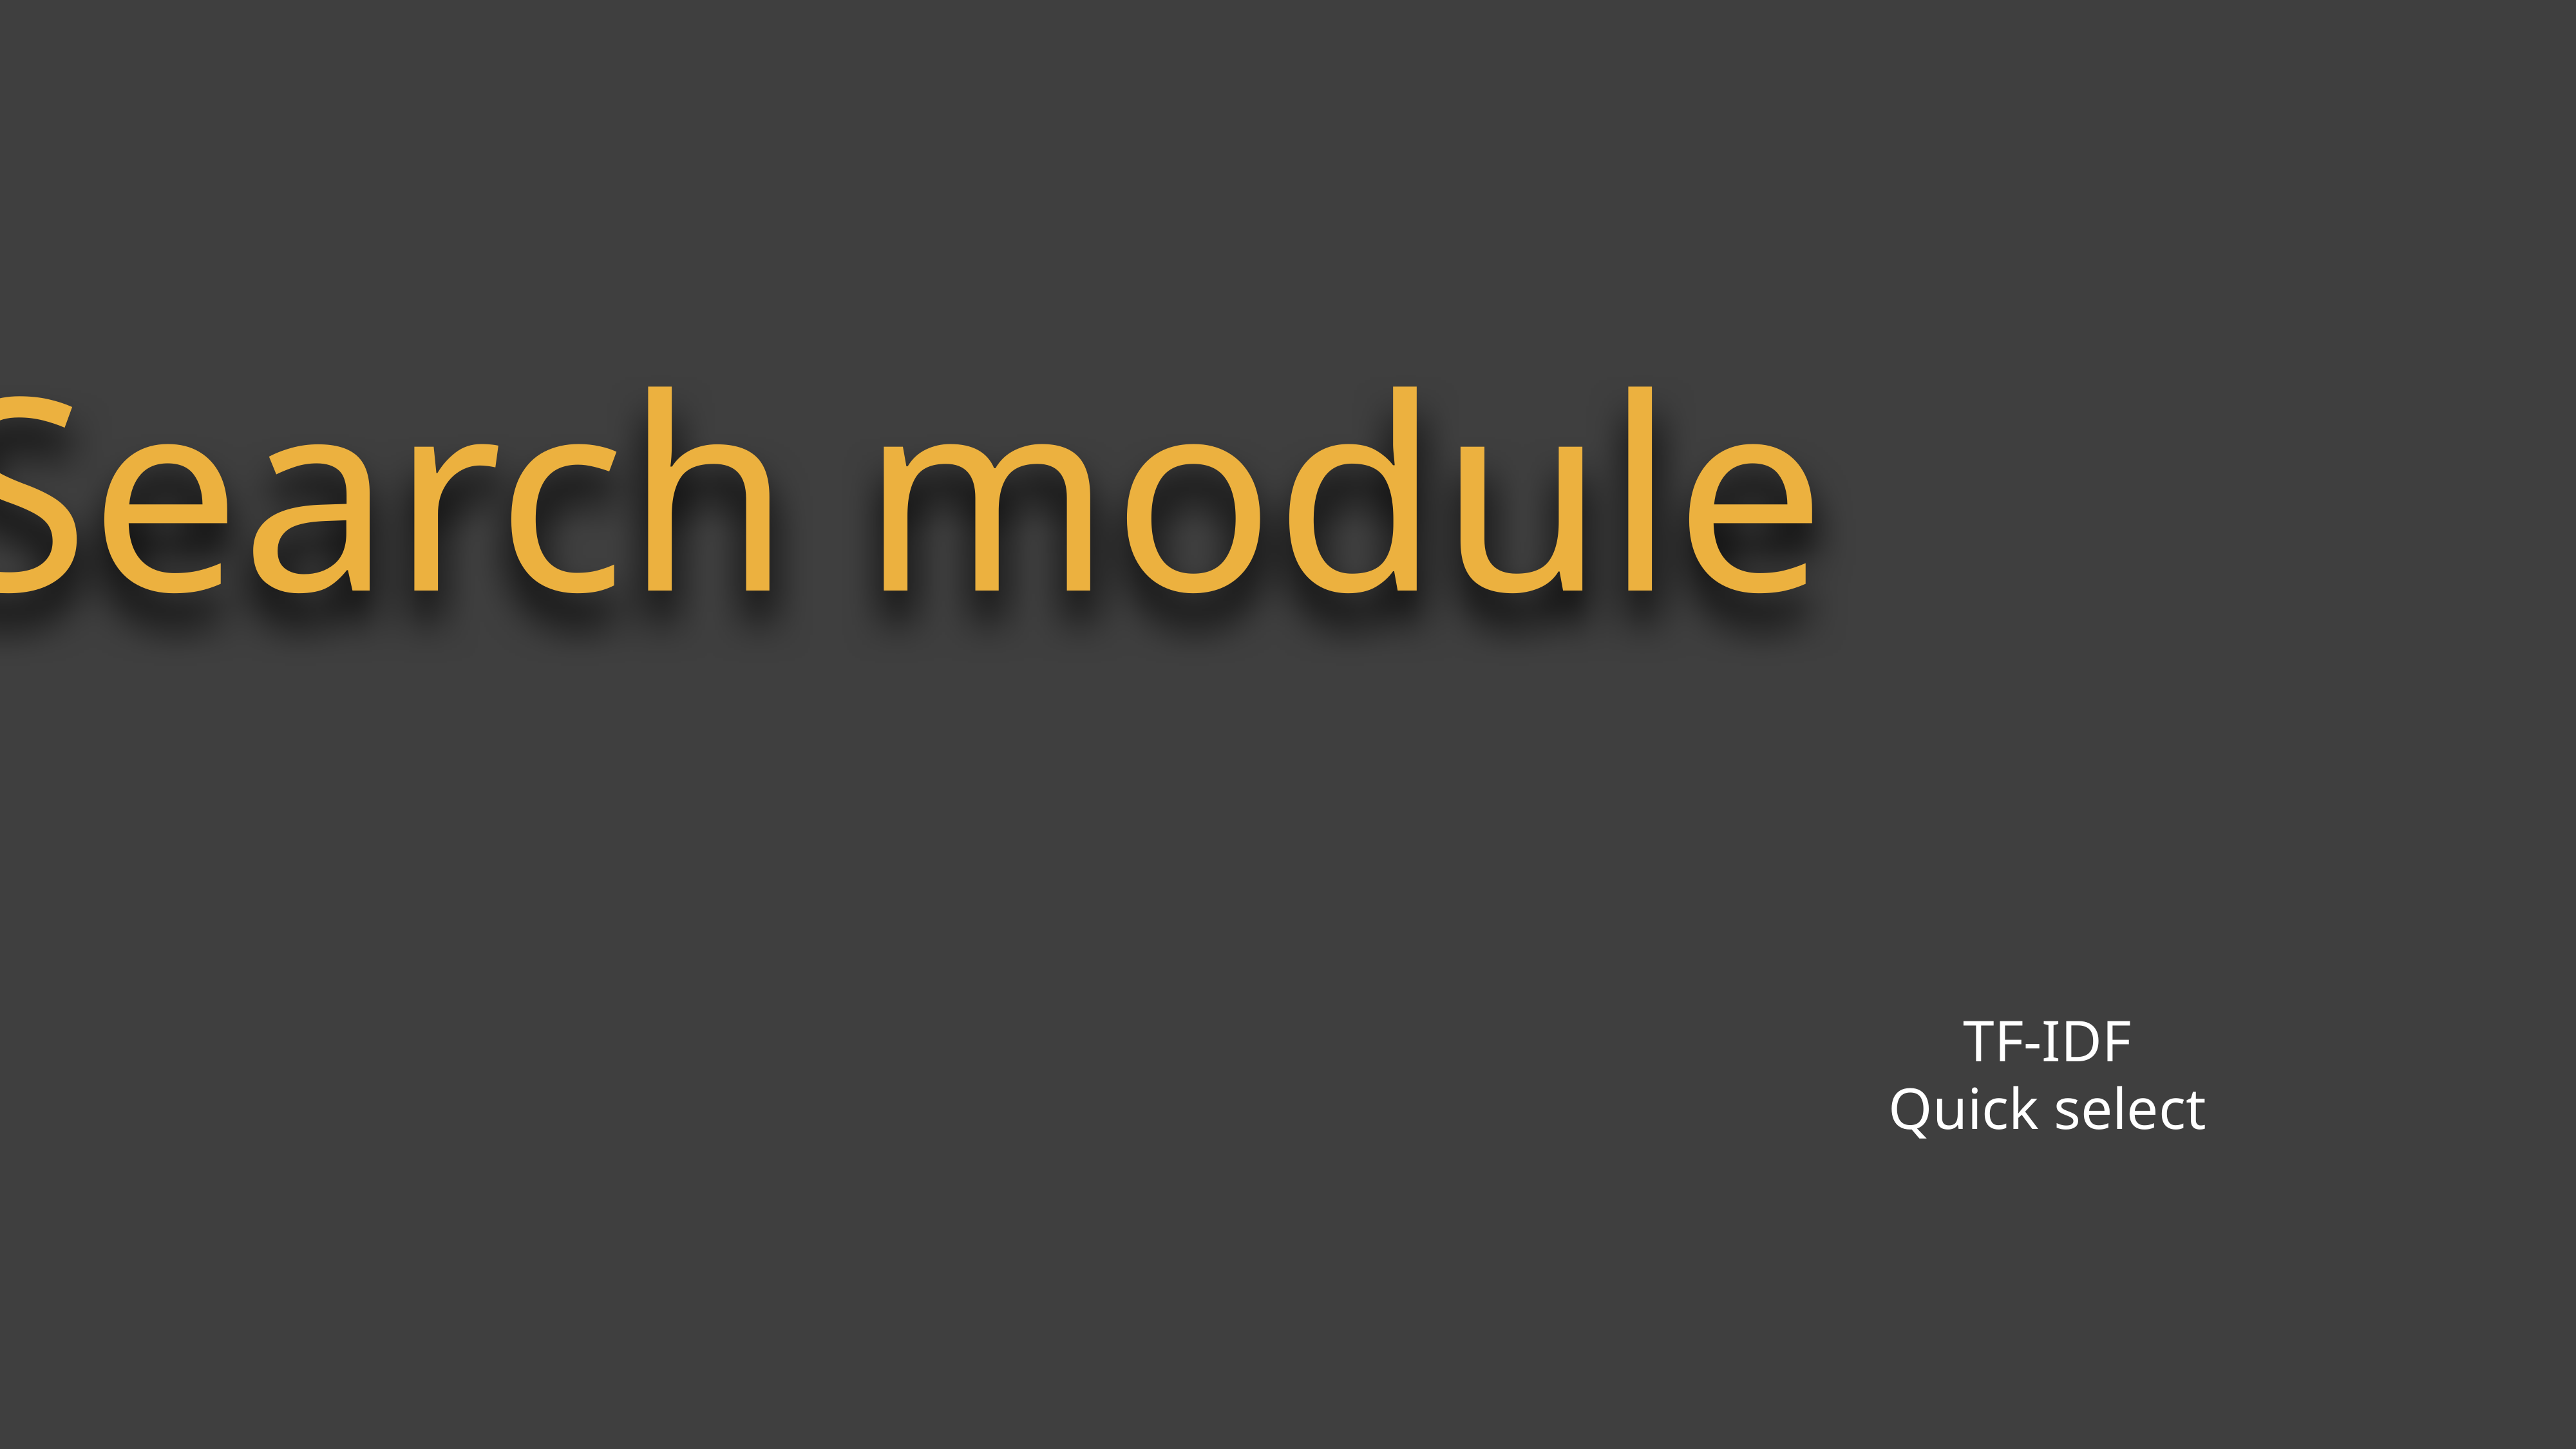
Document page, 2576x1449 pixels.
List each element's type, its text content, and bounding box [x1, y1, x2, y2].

text_box [0, 0, 2576, 1449]
text_box TF-IDF Quick select [1883, 999, 2211, 1146]
text_box Search module [0, 317, 1832, 650]
